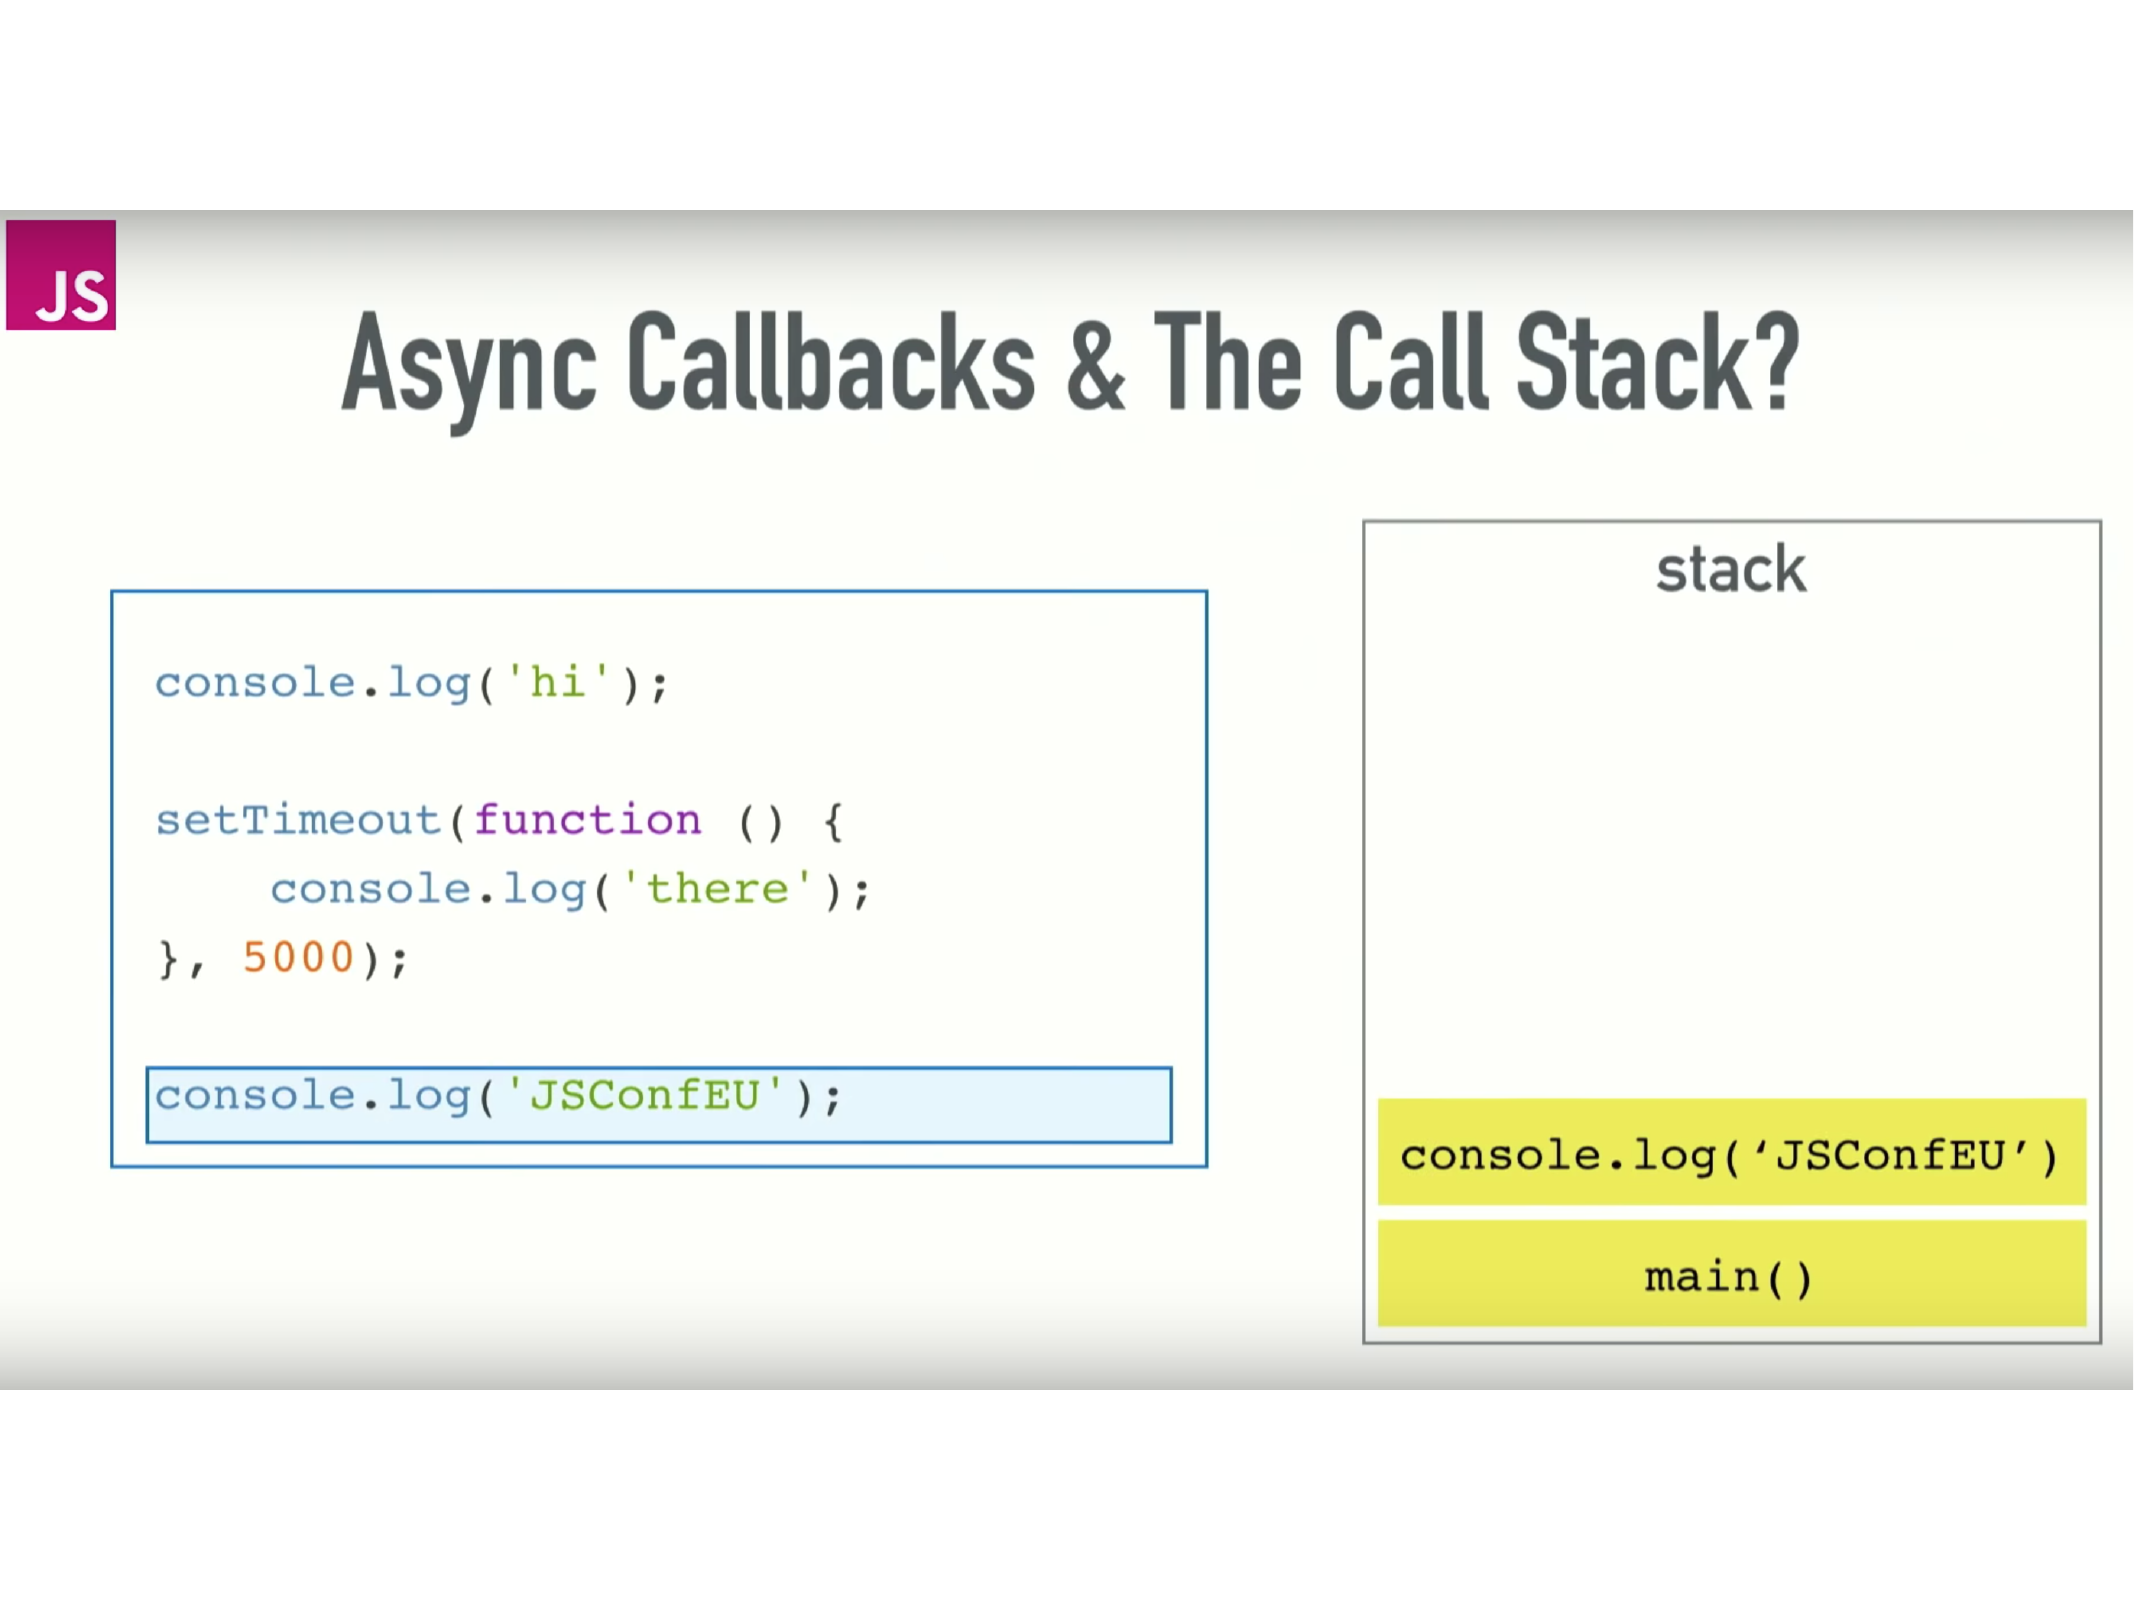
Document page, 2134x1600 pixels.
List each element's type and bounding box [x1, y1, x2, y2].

picture [0, 209, 2134, 1391]
